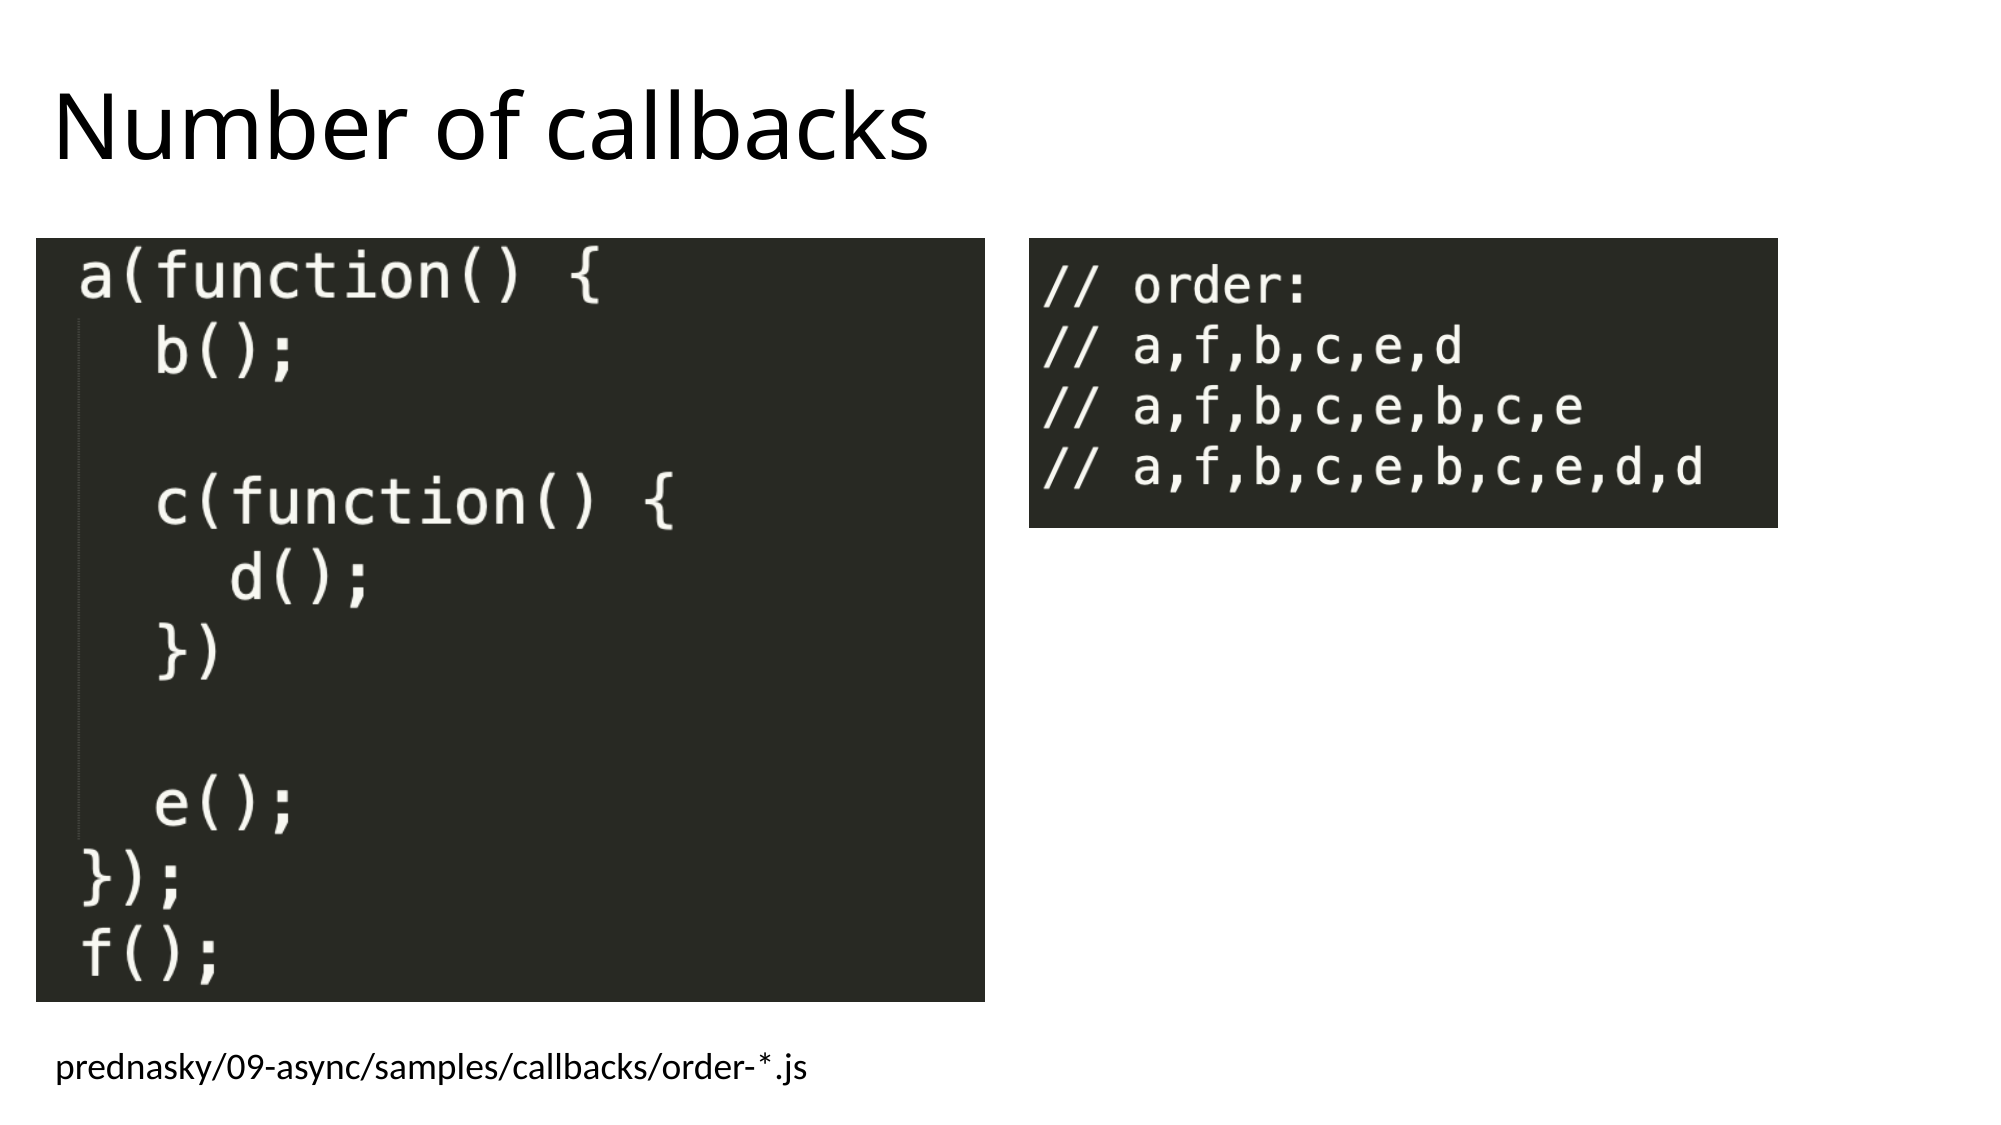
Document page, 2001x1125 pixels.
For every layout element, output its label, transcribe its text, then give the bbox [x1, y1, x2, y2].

picture [1029, 238, 1778, 528]
picture [36, 238, 985, 1002]
text_box prednasky/09-async/samples/callbacks/order-*.js [40, 1034, 824, 1095]
title Number of callbacks [36, 20, 1762, 239]
